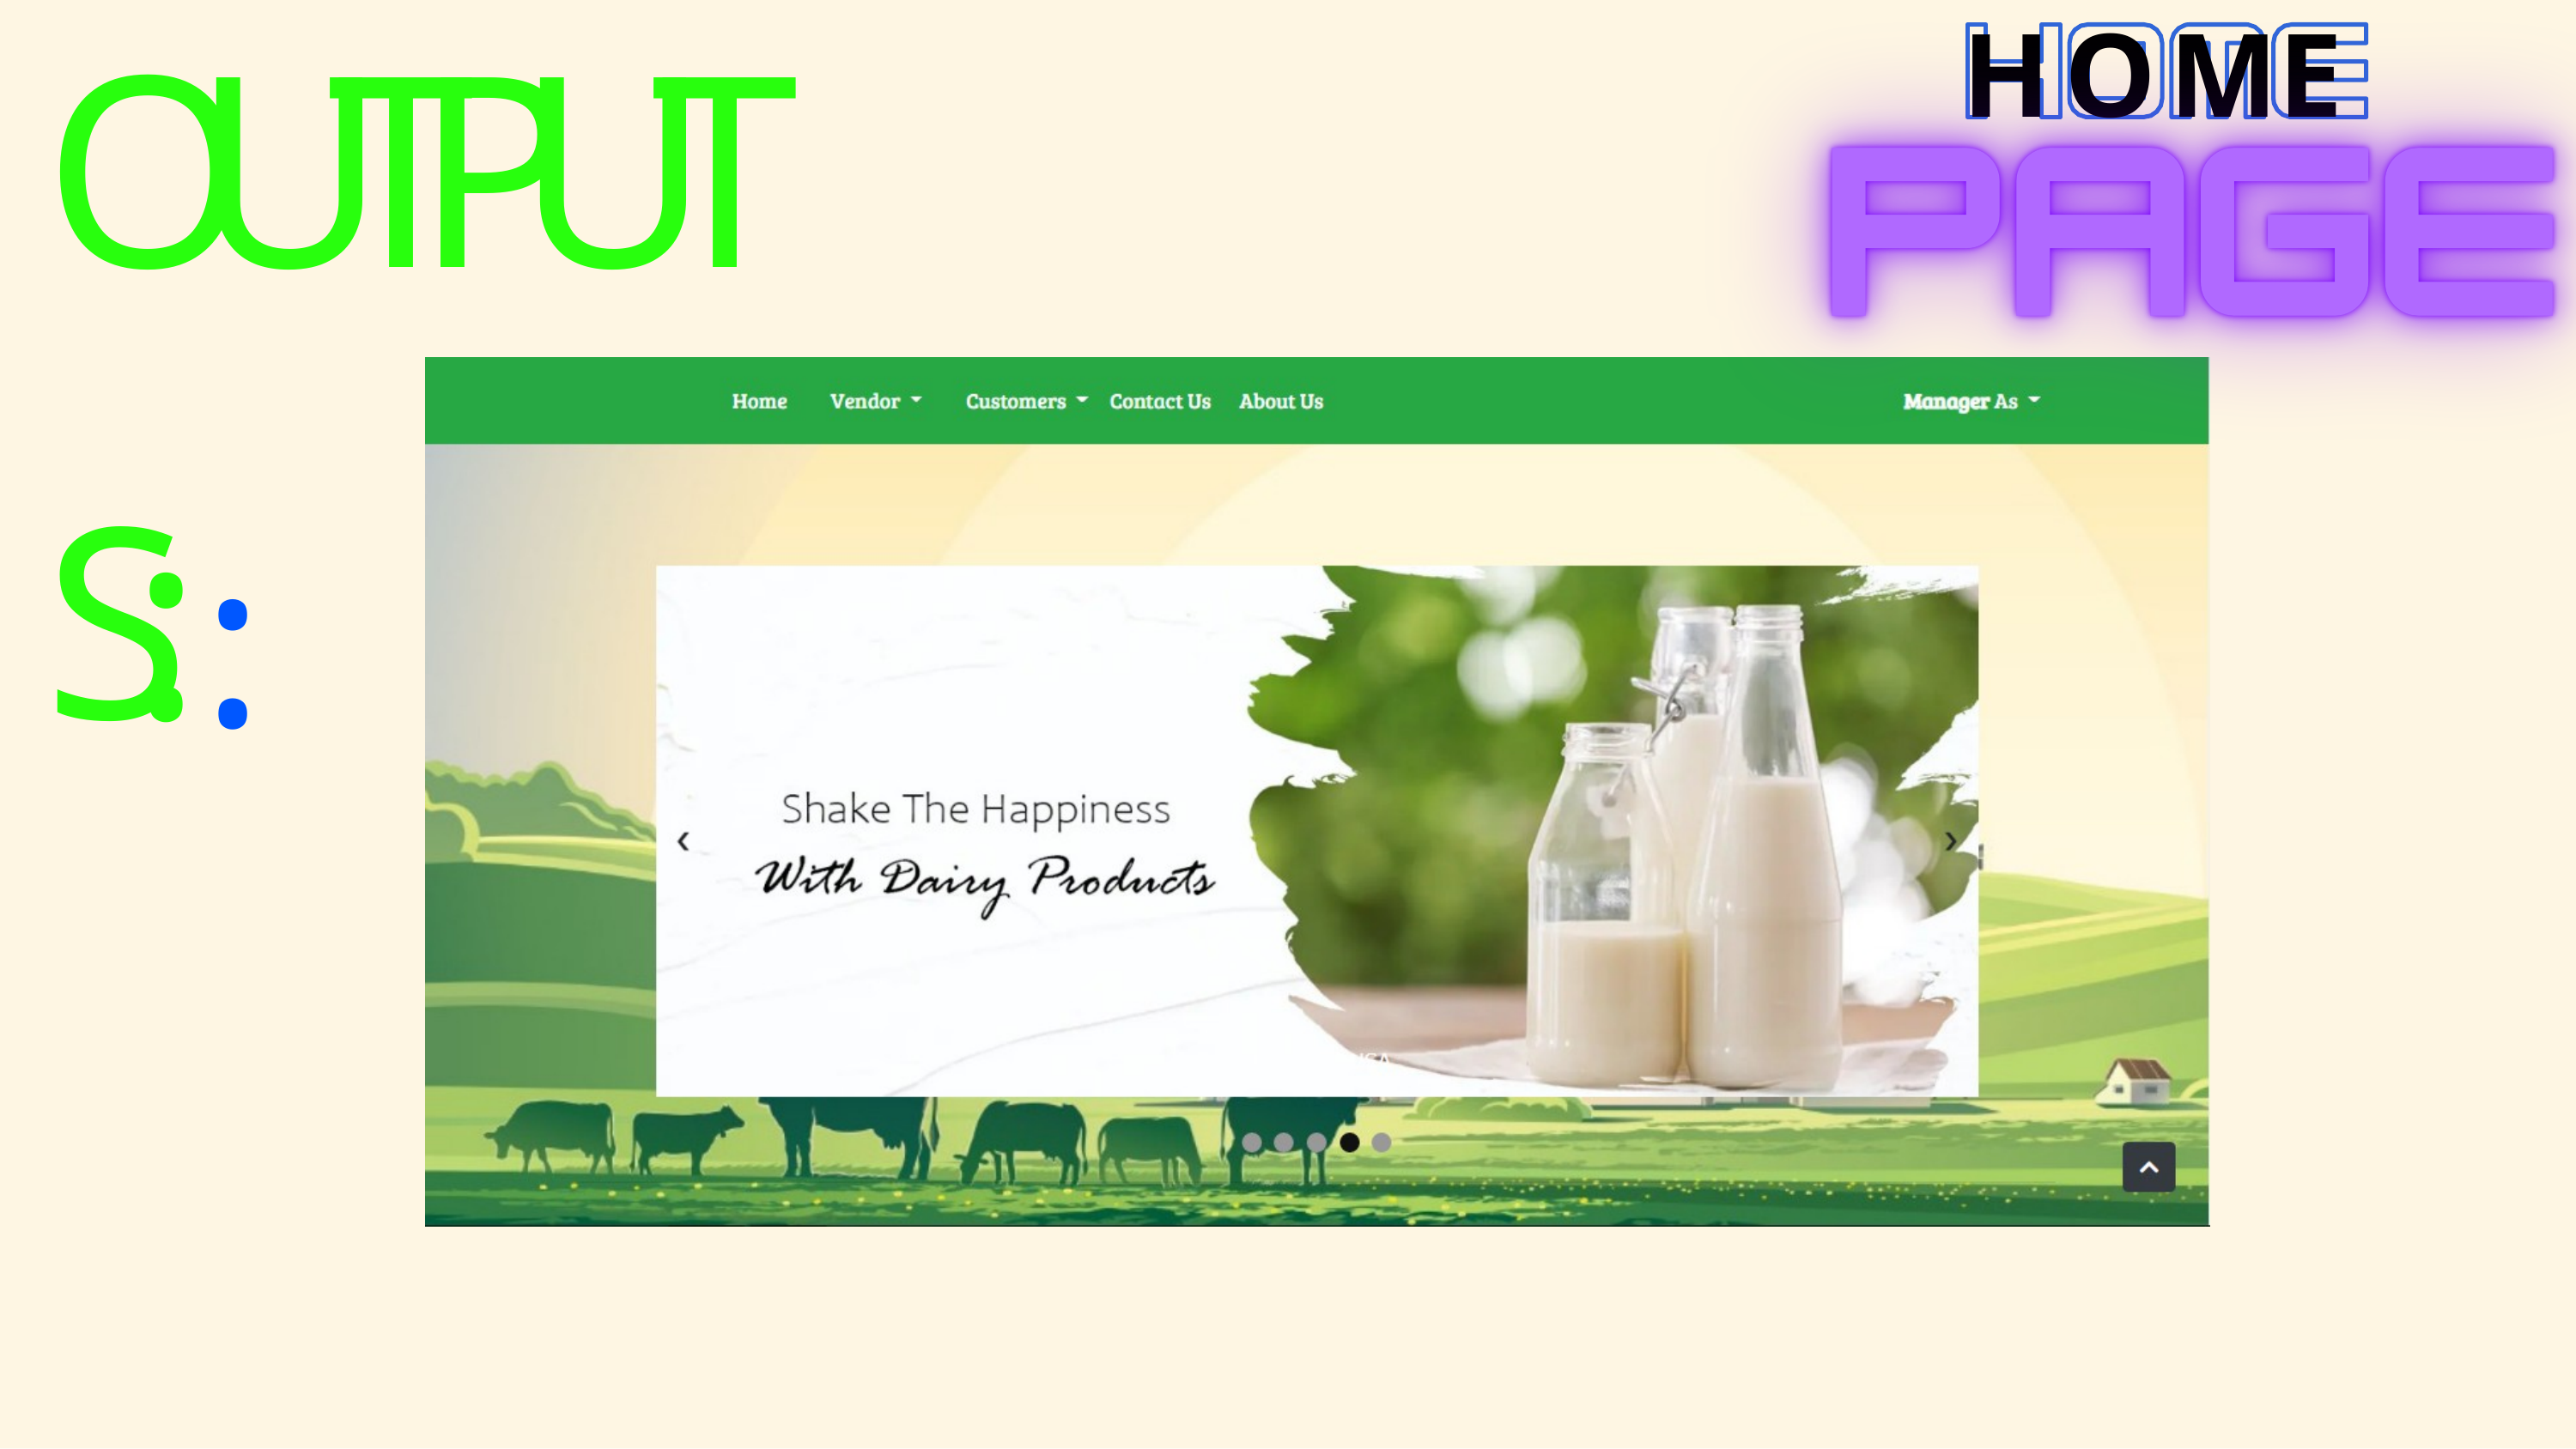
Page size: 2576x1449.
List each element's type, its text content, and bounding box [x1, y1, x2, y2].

title OUTPUTS:: [42, 0, 815, 799]
picture [425, 0, 2576, 1228]
